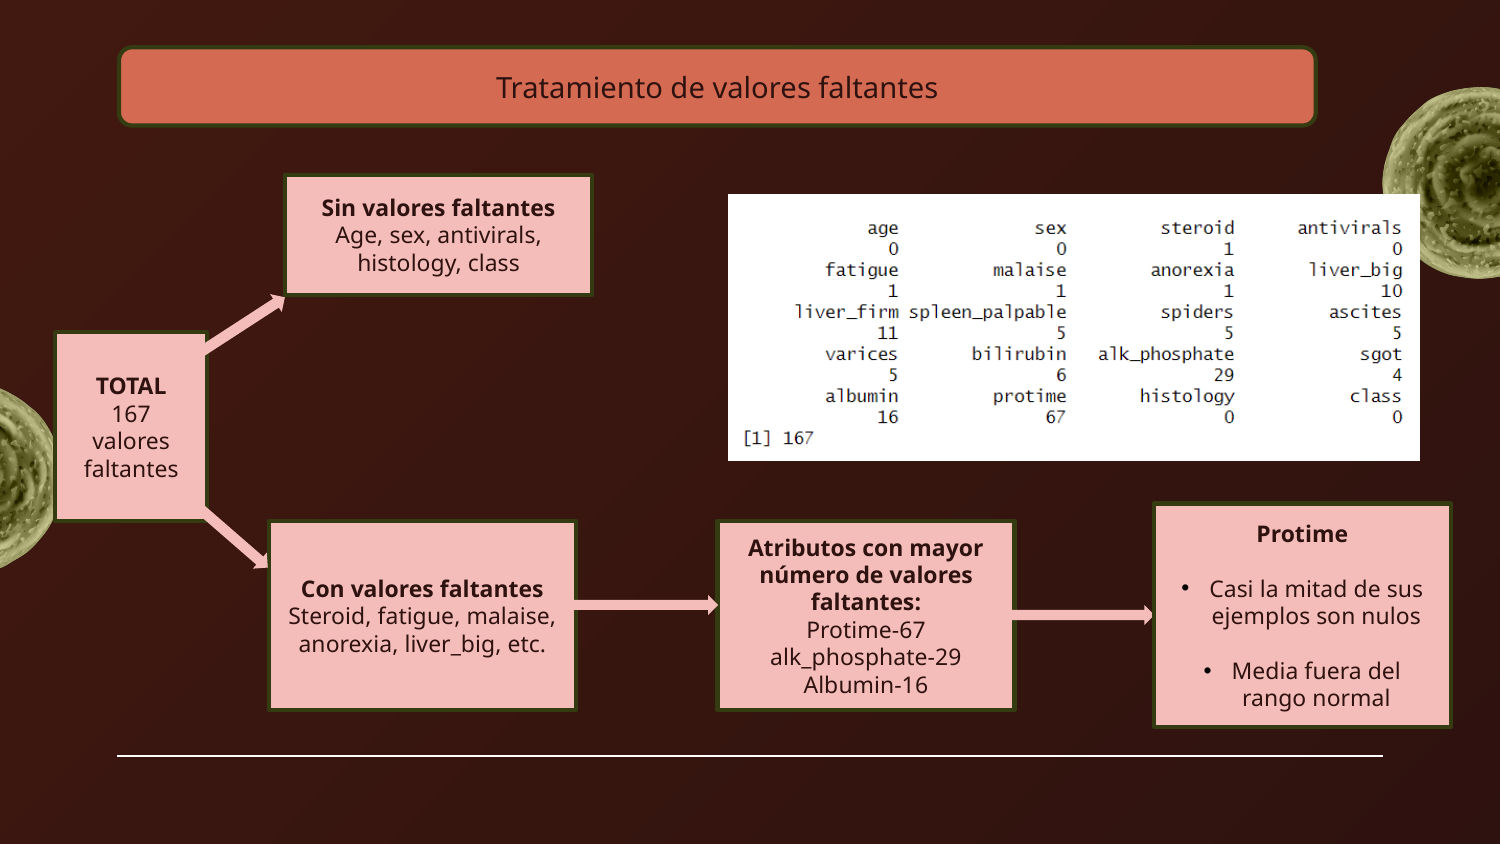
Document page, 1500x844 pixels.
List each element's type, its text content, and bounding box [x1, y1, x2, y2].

text_box [992, 603, 1152, 627]
text_box Atributos con mayor número de valores faltantes: Protime-67 alk_phosphate-29 Albumin-16 [715, 519, 1017, 712]
text_box TOTAL 167 valores faltantes [53, 330, 209, 523]
text_box [556, 593, 721, 617]
text_box Con valores faltantes Steroid, fatigue, malaise, anorexia, liver_big, etc. [267, 519, 578, 712]
text_box Tratamiento de valores faltantes [116, 45, 1318, 128]
text_box [180, 490, 270, 571]
picture [0, 382, 63, 574]
picture [727, 87, 1500, 461]
text_box Sin valores faltantes Age, sex, antivirals, histology, class [283, 173, 594, 297]
text_box [188, 292, 287, 364]
text_box Protime Casi la mitad de sus ejemplos son nulos Media fuera del rango normal [1152, 501, 1453, 729]
